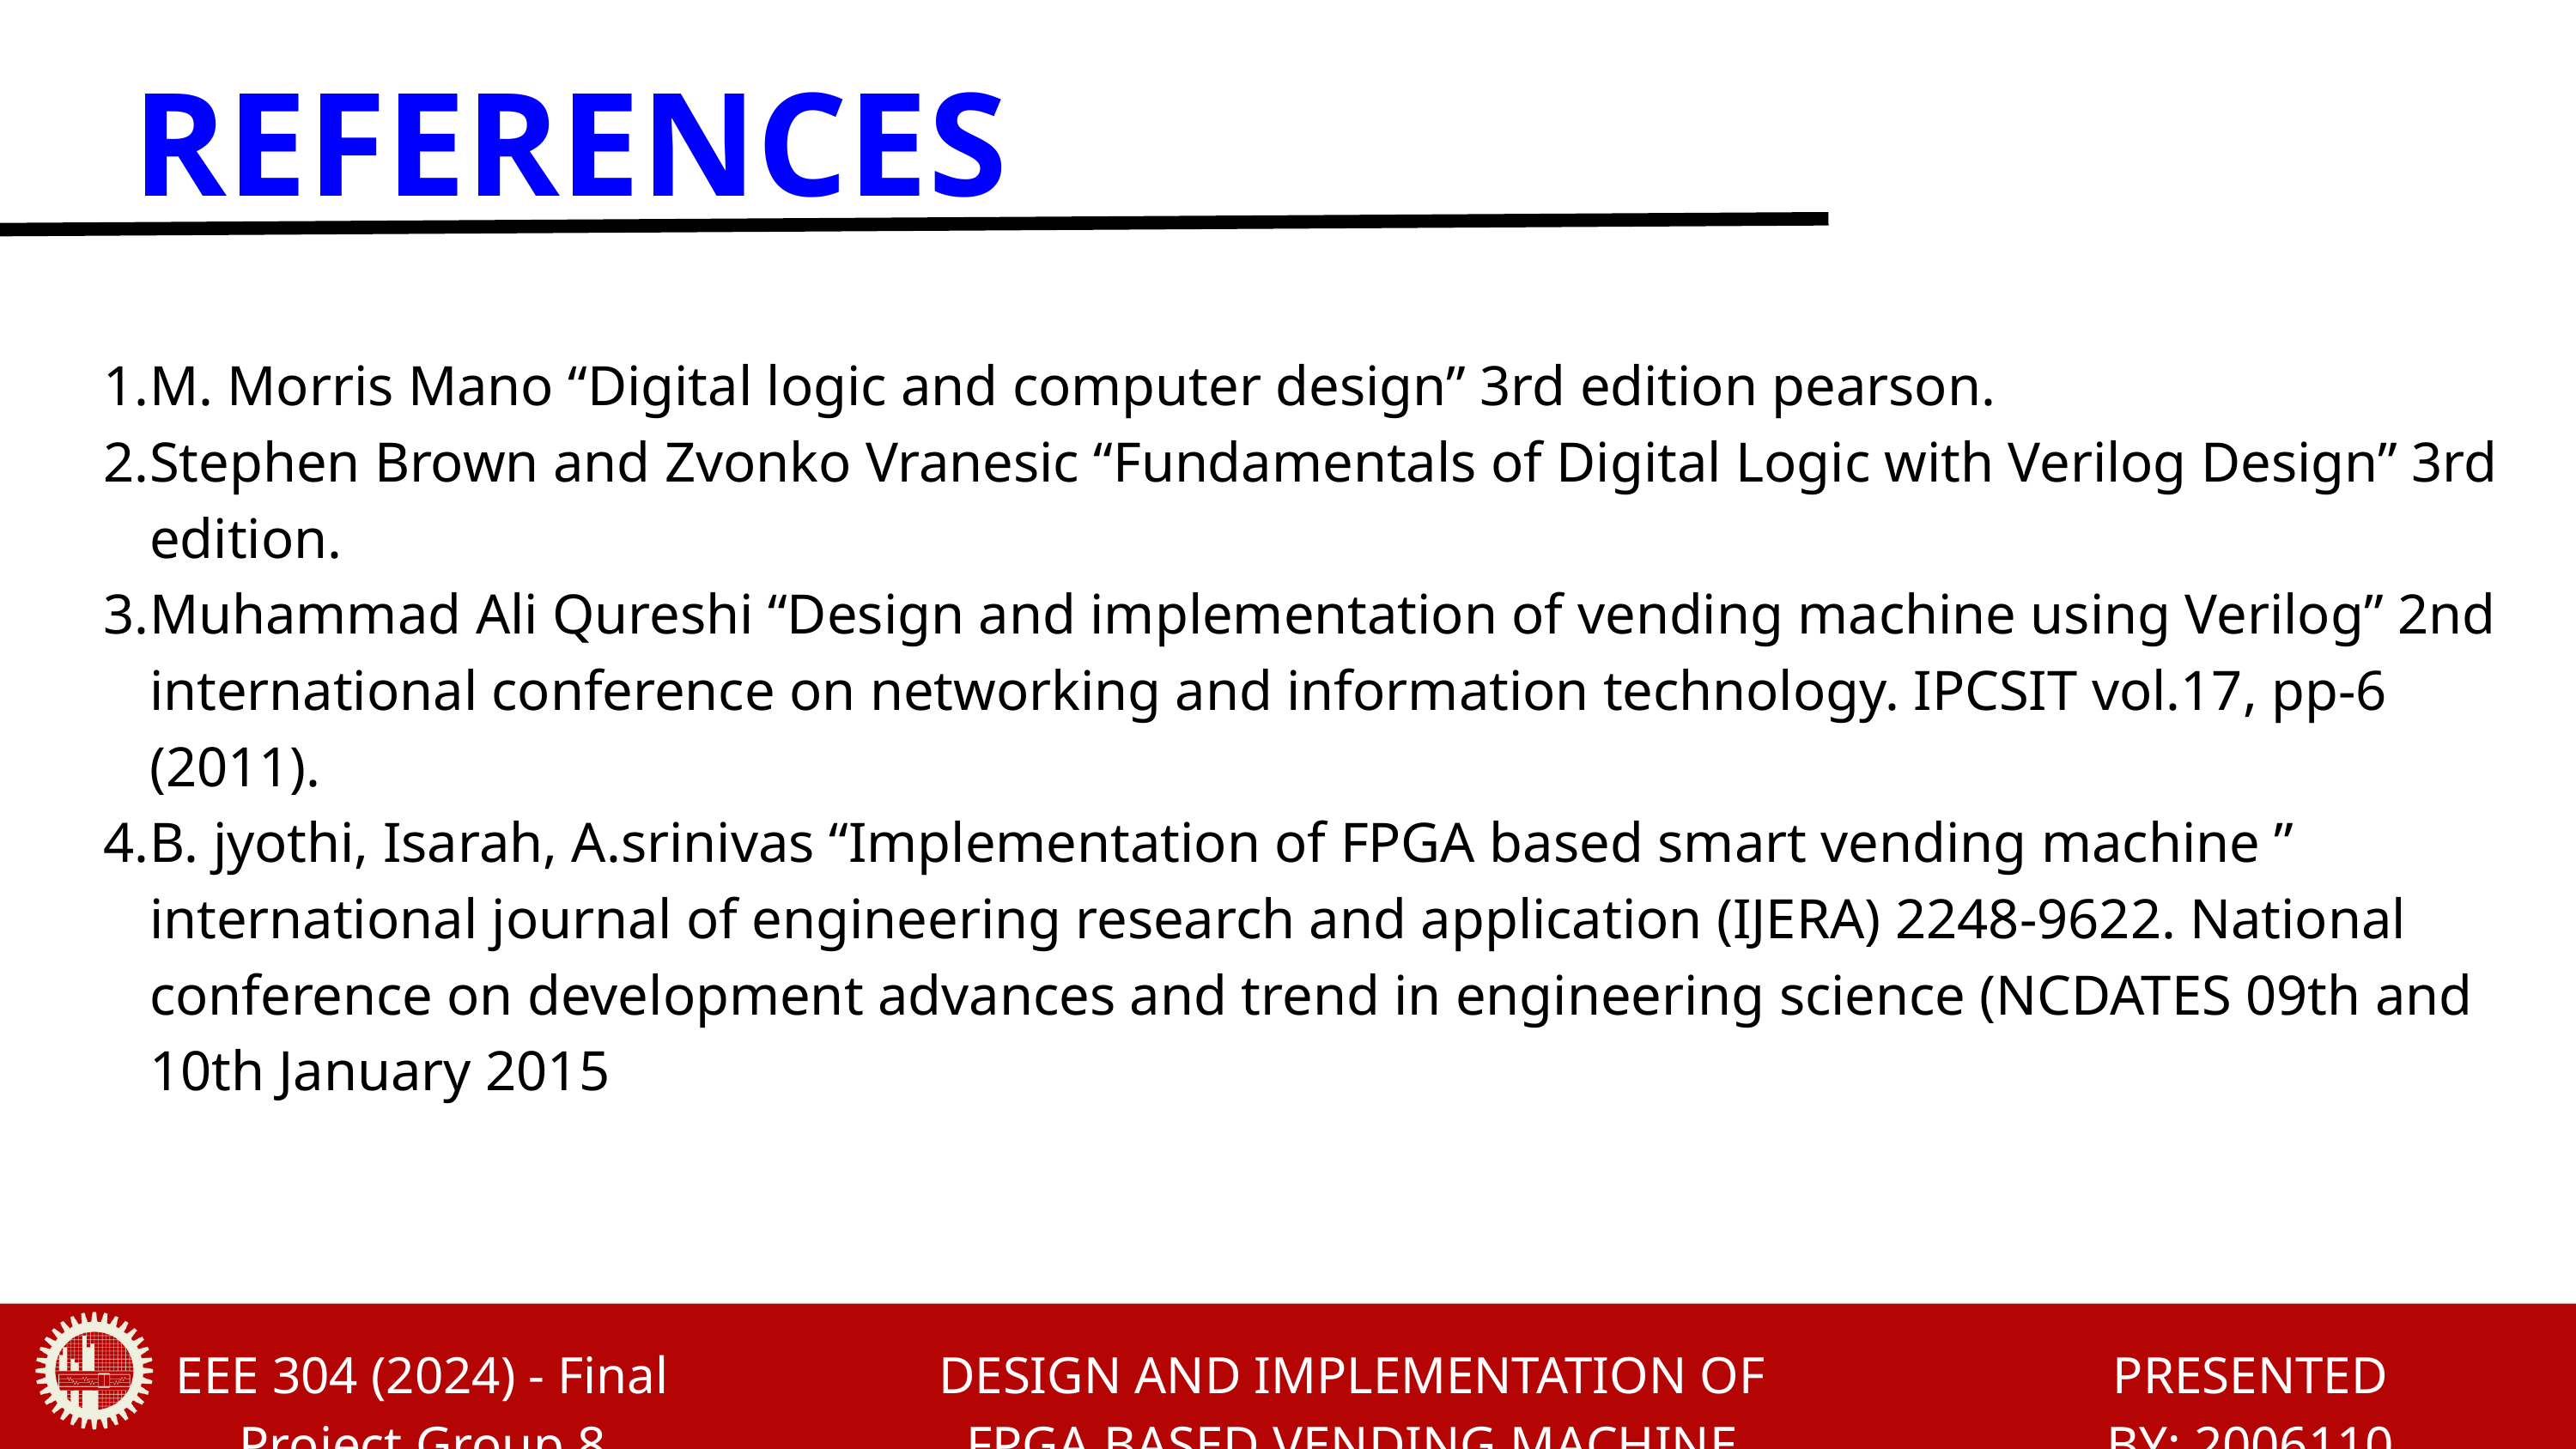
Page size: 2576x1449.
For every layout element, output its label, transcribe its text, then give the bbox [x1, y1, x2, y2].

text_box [0, 1303, 2576, 1449]
text_box M. Morris Mano “Digital logic and computer design” 3rd edition pearson. Stephen Brown and Zvonko Vranesic “Fundamentals of Digital Logic with Verilog Design” 3rd edition. Muhammad Ali Qureshi “Design and implementation of vending machine using Verilog” 2nd international conference on networking and information technology. IPCSIT vol.17, pp-6 (2011). B. jyothi, Isarah, A.srinivas “Implementation of FPGA based smart vending machine ” international journal of engineering research and application (IJERA) 2248-9622. National conference on development advances and trend in engineering science (NCDATES 09th and 10th January 2015 [57, 340, 2519, 1102]
text_box REFERENCES [0, 24, 1214, 226]
